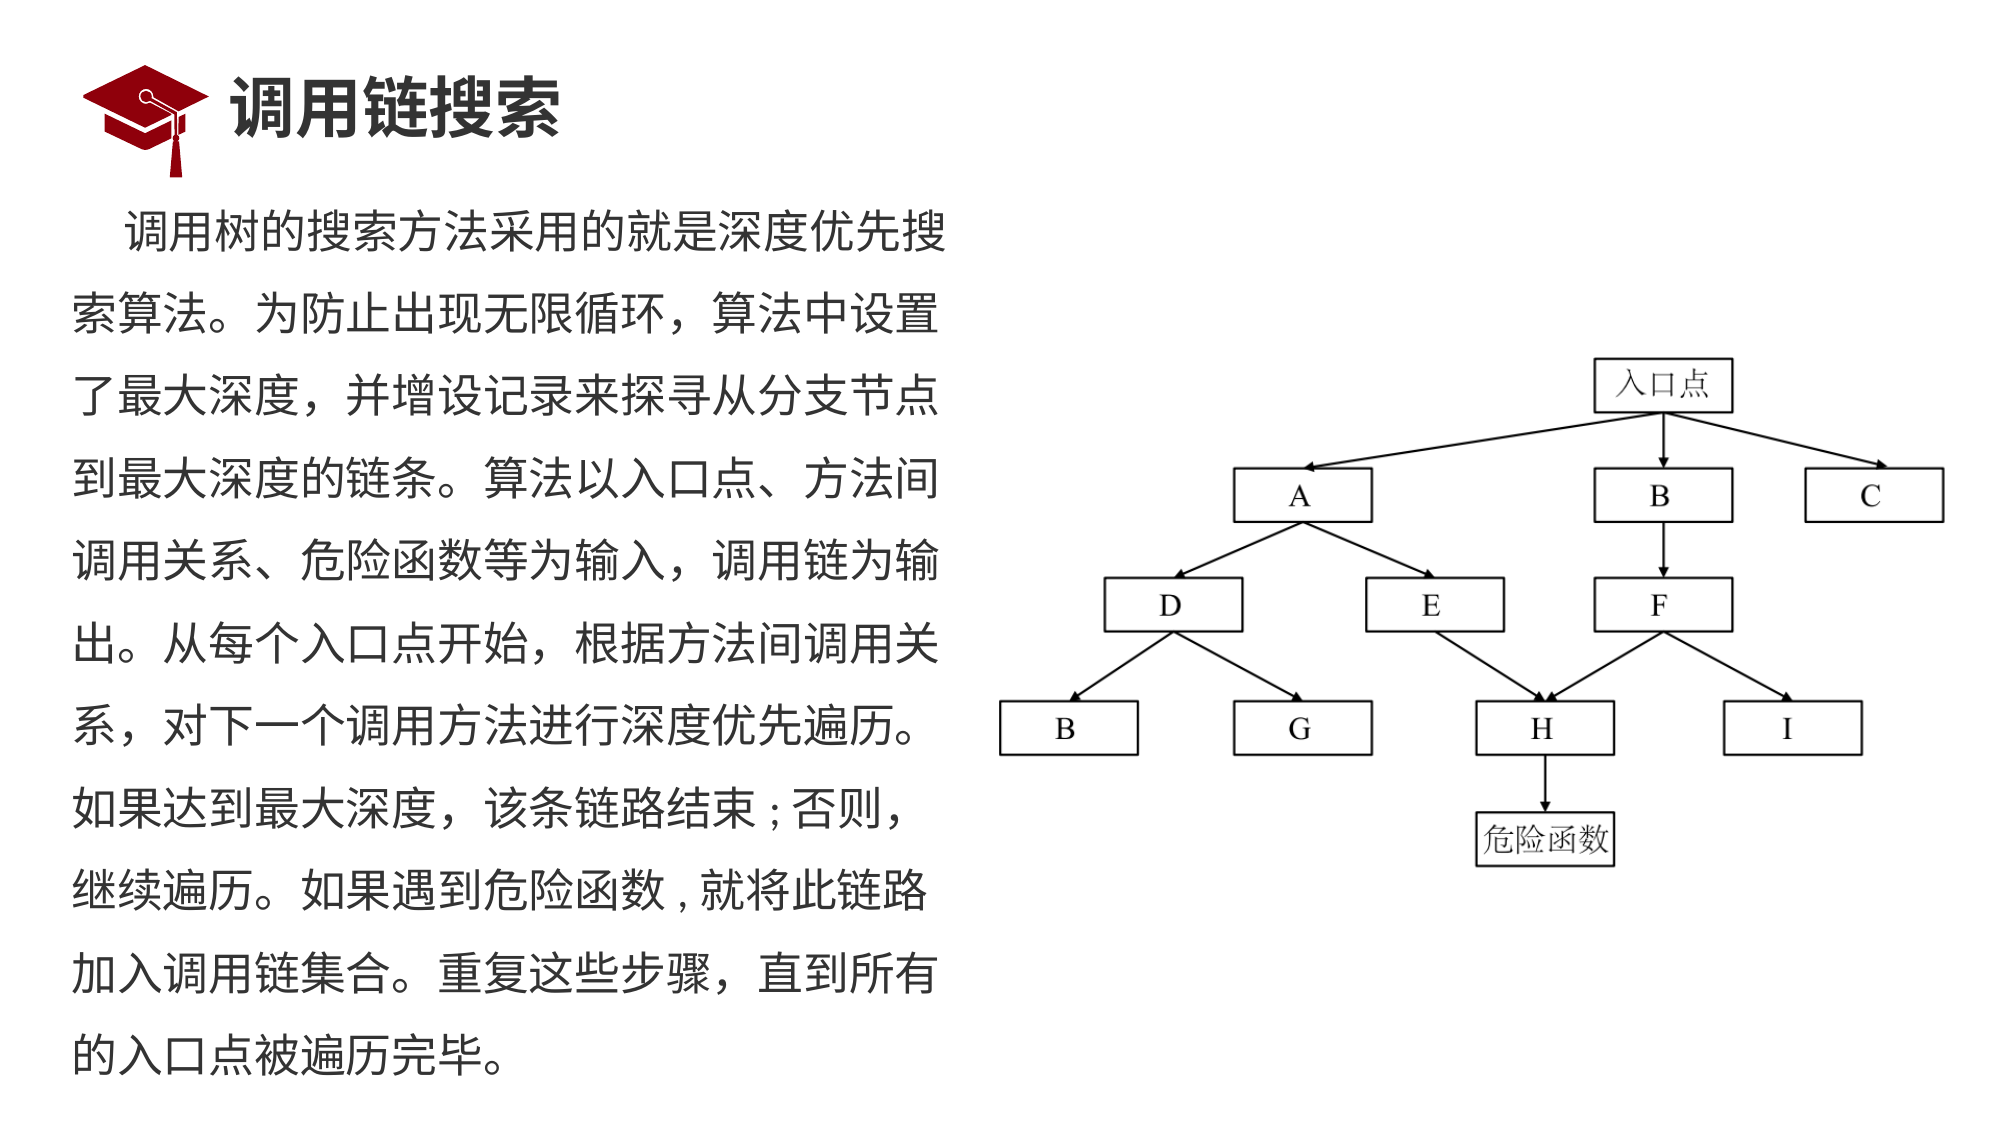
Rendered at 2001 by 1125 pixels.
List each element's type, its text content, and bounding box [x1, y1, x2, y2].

picture [971, 331, 1976, 882]
title 调用链搜索 [213, 55, 1335, 168]
text_box 调用树的搜索方法采用的就是深度优先搜索算法。为防止出现无限循环，算法中设置了最大深度，并增设记录来探寻从分支节点到最大深度的链条。算法以入口点、方法间调用关系、危险函数等为输入，调用链为输出。从每个入口点开始，根据方法间调用关系，对下一个调用方法进行深度优先遍历。如果达到最大深度，该条链路结束;否则，继续遍历。如果遇到危险函数,就将此链路加入调用链集合。重复这些步骤，直到所有的入口点被遍历完毕。 [56, 167, 972, 1089]
